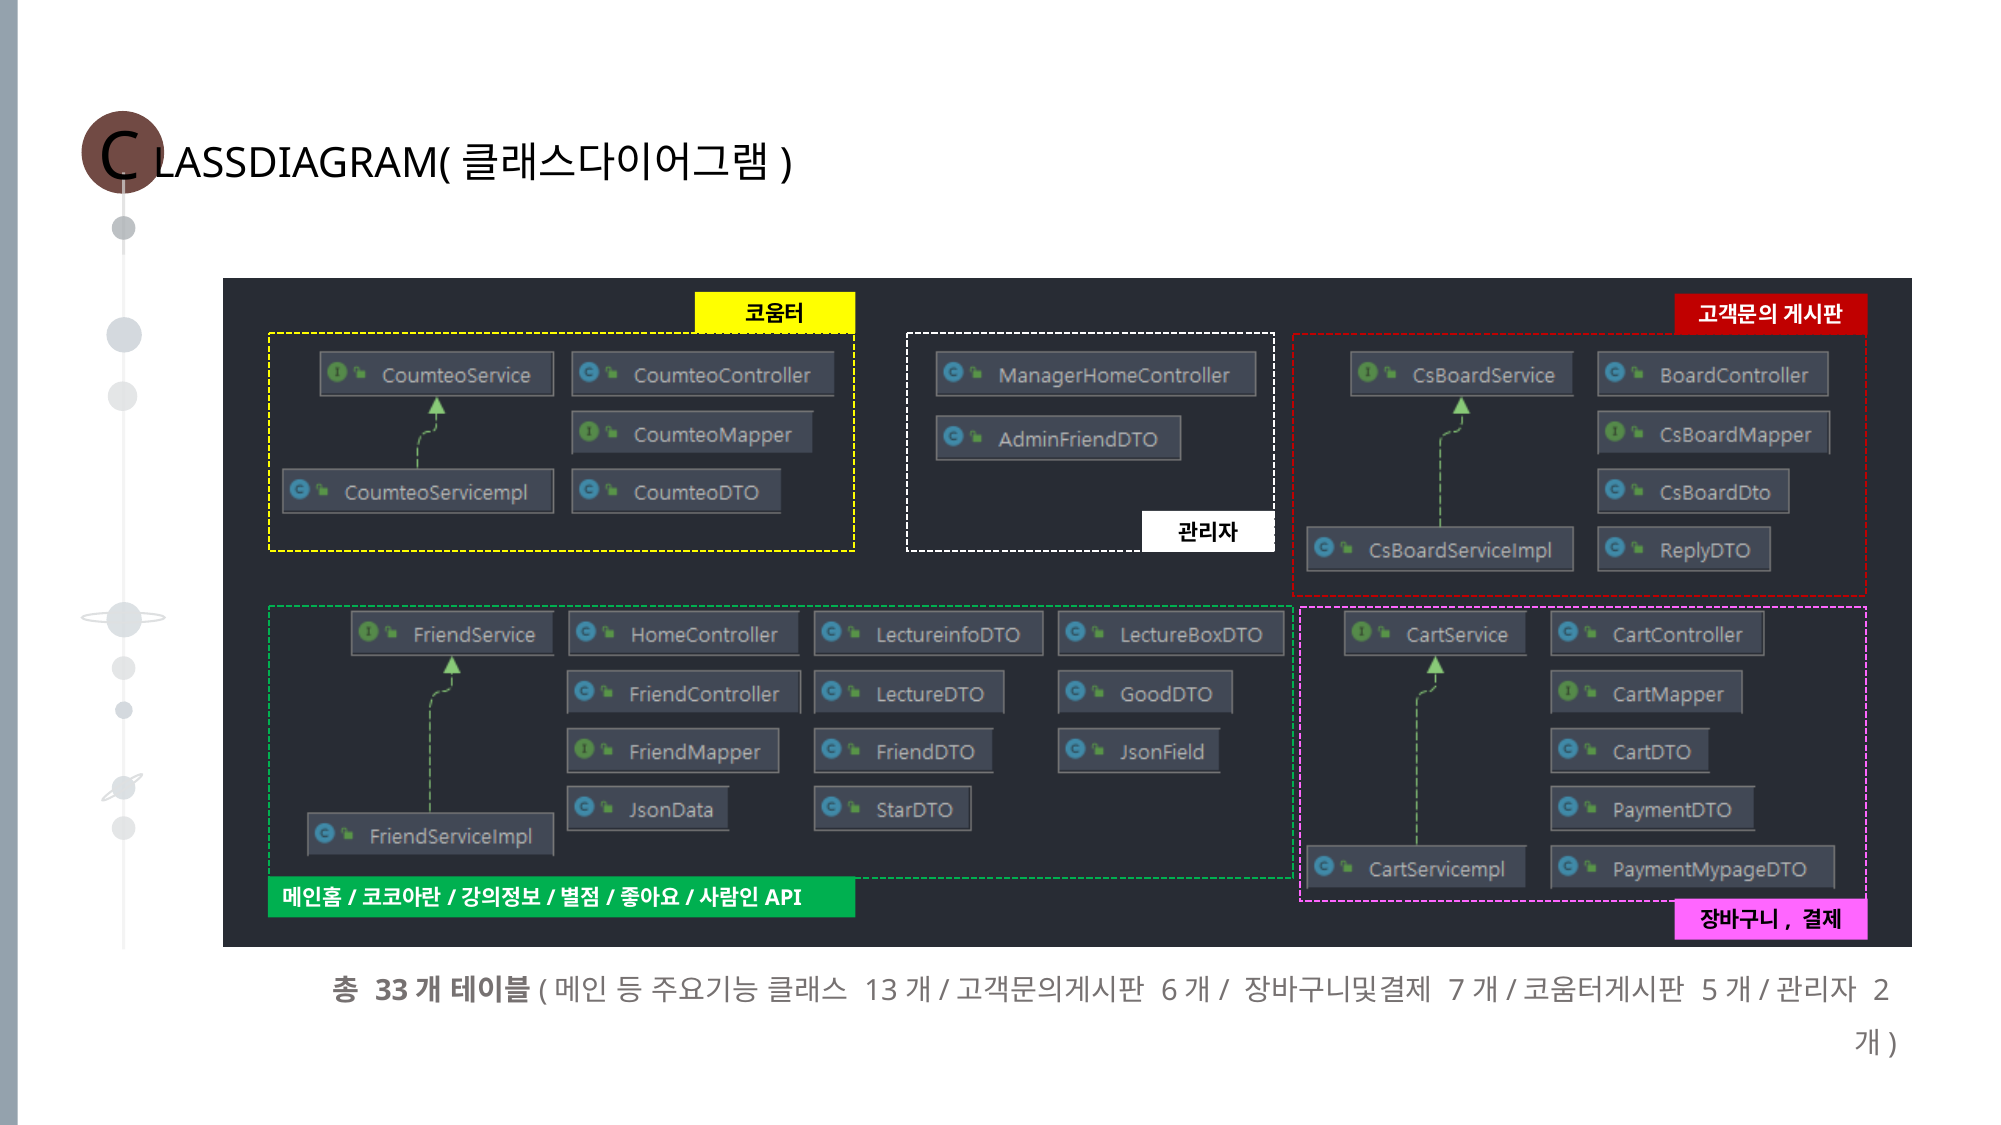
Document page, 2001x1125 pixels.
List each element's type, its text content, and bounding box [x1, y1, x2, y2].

text_box LASSDIAGRAM(클래스다이어그램) [158, 128, 937, 194]
text_box [0, 0, 19, 1125]
text_box C [83, 105, 158, 200]
picture [223, 278, 1912, 947]
text_box 총 33개 테이블(메인 등 주요기능 클래스 13개/고객문의게시판 6개/ 장바구니및결제 7개/코움터게시판 5개/관리자 2개) [291, 947, 1912, 1067]
text_box [110, 215, 123, 241]
text_box [19, 254, 2000, 1120]
text_box [124, 215, 137, 241]
